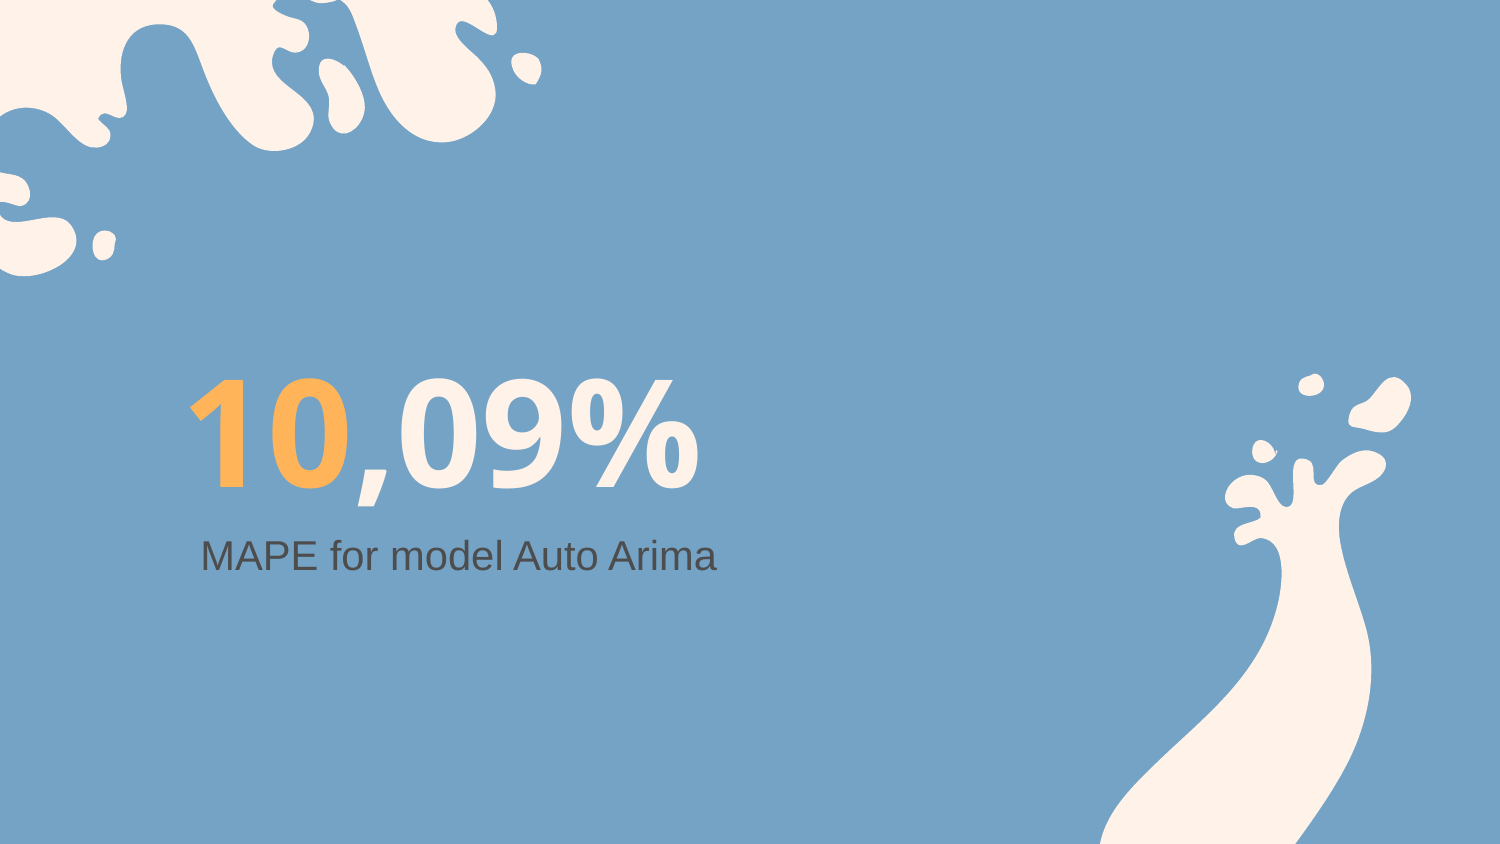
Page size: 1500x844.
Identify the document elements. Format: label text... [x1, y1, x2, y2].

subtitle MAPE for model Auto Arima [166, 514, 1167, 612]
title 10,09% [166, 256, 1435, 533]
